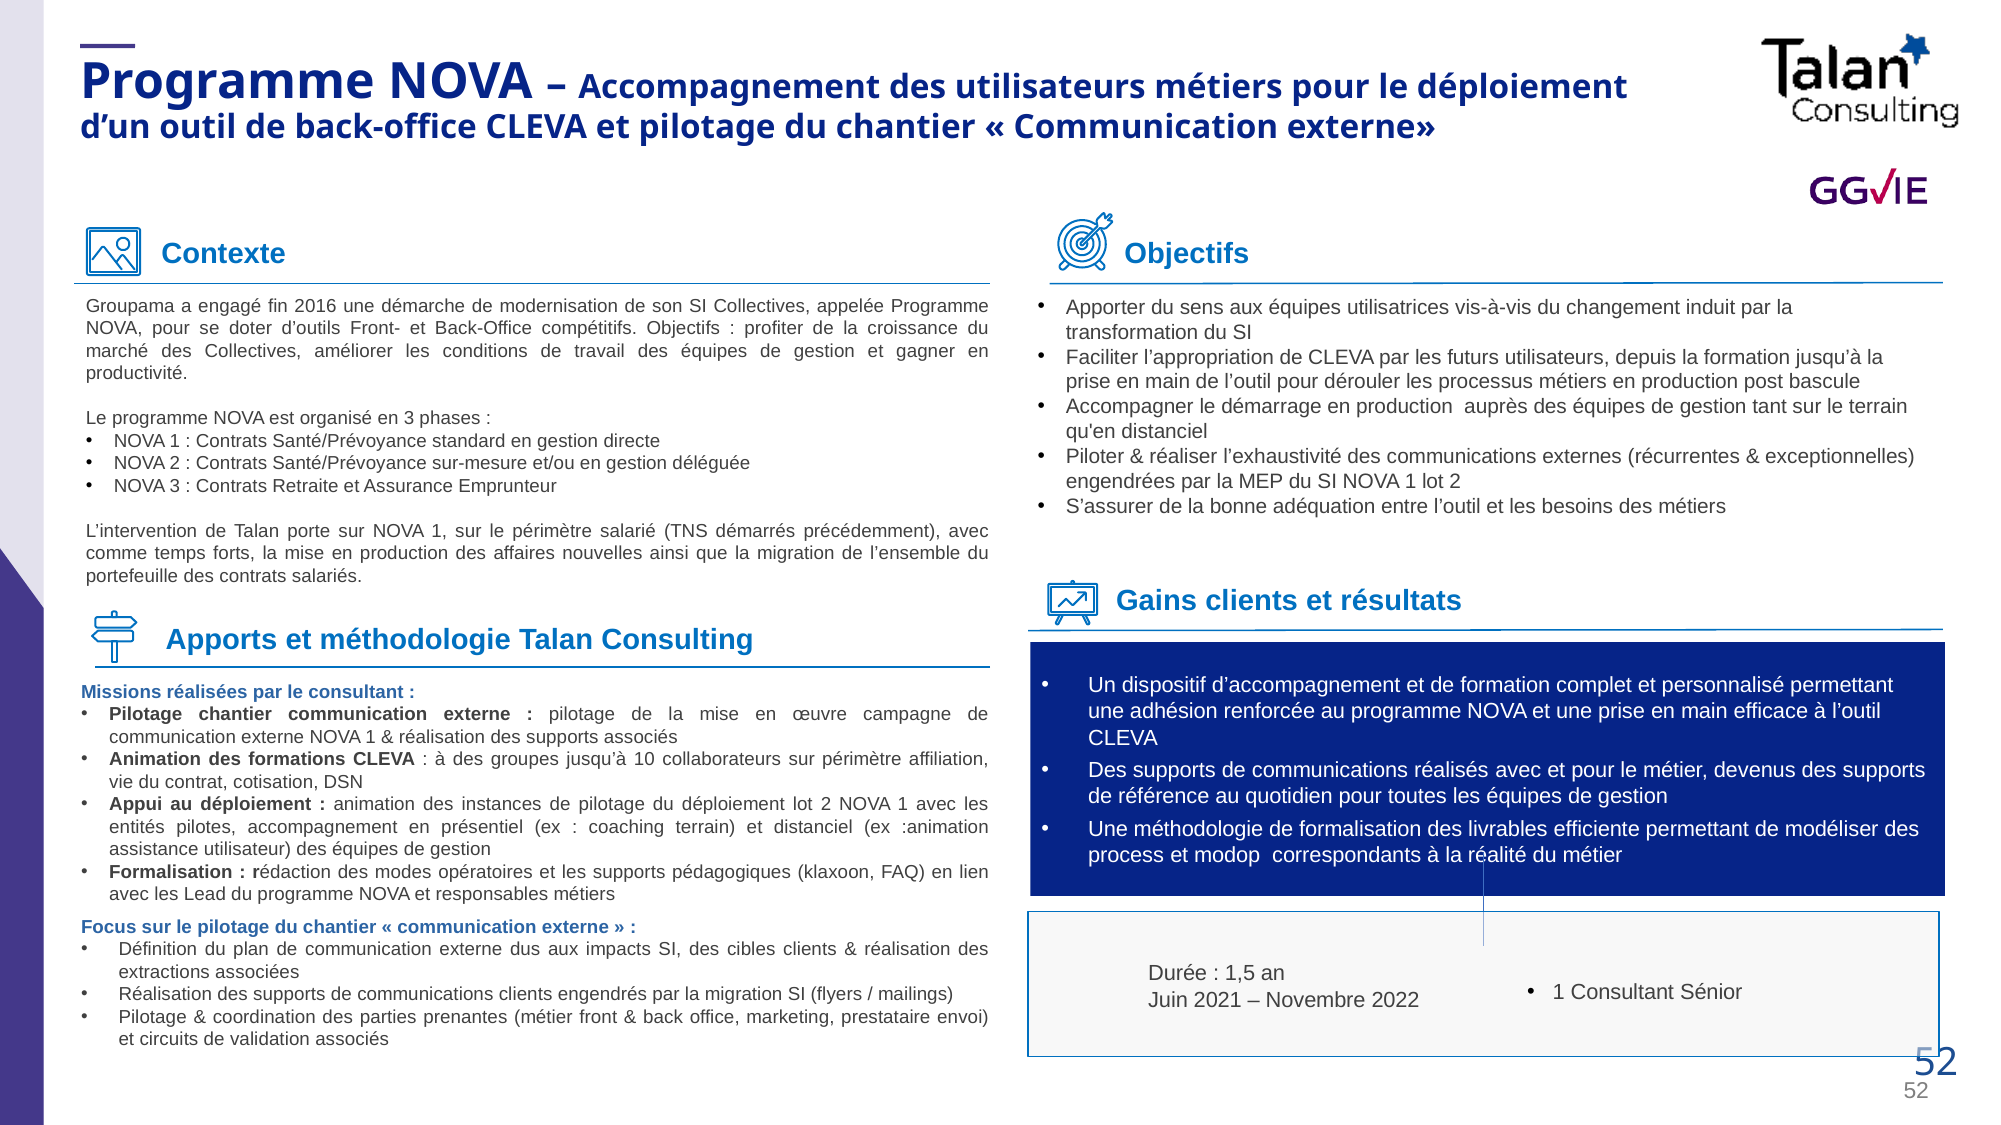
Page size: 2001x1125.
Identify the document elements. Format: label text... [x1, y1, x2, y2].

text_box Gains clients et résultats [1101, 581, 1729, 616]
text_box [86, 227, 141, 276]
text_box Groupama a engagé fin 2016 une démarche de modernisation de son SI Collectives, appelée Programme NOVA, pour se doter d’outils Front- et Back-Office compétitifs. Objectifs : profiter de la croissance du marché des Collectives, améliorer les conditions de travail des équipes de gestion et gagner en productivité. Le programme NOVA est organisé en 3 phases : NOVA 1 : Contrats Santé/Prévoyance standard en gestion directe NOVA 2 : Contrats Santé/Prévoyance sur-mesure et/ou en gestion déléguée NOVA 3 : Contrats Retraite et Assurance Emprunteur L’intervention de Talan porte sur NOVA 1, sur le périmètre salarié (TNS démarrés précédemment), avec comme temps forts, la mise en production des affaires nouvelles ainsi que la migration de l’ensemble du portefeuille des contrats salariés. [73, 281, 1000, 545]
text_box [1027, 911, 1940, 1057]
text_box Apporter du sens aux équipes utilisatrices vis-à-vis du changement induit par la transformation du SI Faciliter l’appropriation de CLEVA par les futurs utilisateurs, depuis la formation jusqu’à la prise en main de l’outil pour dérouler les processus métiers en production post bascule Accompagner le démarrage en production auprès des équipes de gestion tant sur le terrain qu'en distanciel Piloter & réaliser l’exhaustivité des communications externes (récurrentes & exceptionnelles) engendrées par la MEP du SI NOVA 1 lot 2 S’assurer de la bonne adéquation entre l’outil et les besoins des métiers [1025, 281, 1943, 540]
text_box Apports et méthodologie Talan Consulting [150, 619, 859, 657]
picture [1746, 17, 1978, 258]
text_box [1048, 580, 1098, 625]
text_box Contexte [145, 233, 855, 271]
text_box 52 [1853, 1019, 1974, 1106]
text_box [91, 611, 137, 663]
text_box Un dispositif d’accompagnement et de formation complet et personnalisé permettant une adhésion renforcée au programme NOVA et une prise en main efficace à l’outil CLEVA Des supports de communications réalisés avec et pour le métier, devenus des supports de référence au quotidien pour toutes les équipes de gestion Une méthodologie de formalisation des livrables efficiente permettant de modéliser des process et modop correspondants à la réalité du métier [1030, 642, 1945, 896]
text_box Objectifs [1118, 233, 1788, 271]
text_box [1058, 212, 1113, 270]
title Programme NOVA – Accompagnement des utilisateurs métiers pour le déploiement d’un outil de back-office CLEVA et pilotage du chantier « Communication externe» [65, 47, 1691, 115]
text_box Missions réalisées par le consultant : Pilotage chantier communication externe : pilotage de la mise en œuvre campagne de communication externe NOVA 1 & réalisation des supports associés Animation des formations CLEVA : à des groupes jusqu’à 10 collaborateurs sur périmètre affiliation, vie du contrat, cotisation, DSN Appui au déploiement : animation des instances de pilotage du déploiement lot 2 NOVA 1 avec les entités pilotes, accompagnement en présentiel (ex : coaching terrain) et distanciel (ex :animation assistance utilisateur) des équipes de gestion Formalisation : rédaction des modes opératoires et les supports pédagogiques (klaxoon, FAQ) en lien avec les Lead du programme NOVA et responsables métiers Focus sur le pilotage du chantier « communication externe » : Définition du plan de communication externe dus aux impacts SI, des cibles clients & réalisation des extractions associées Réalisation des supports de communications clients engendrés par la migration SI (flyers / mailings) Pilotage & coordination des parties prenantes (métier front & back office, marketing, prestataire envoi) et circuits de validation associés [69, 667, 1000, 1096]
